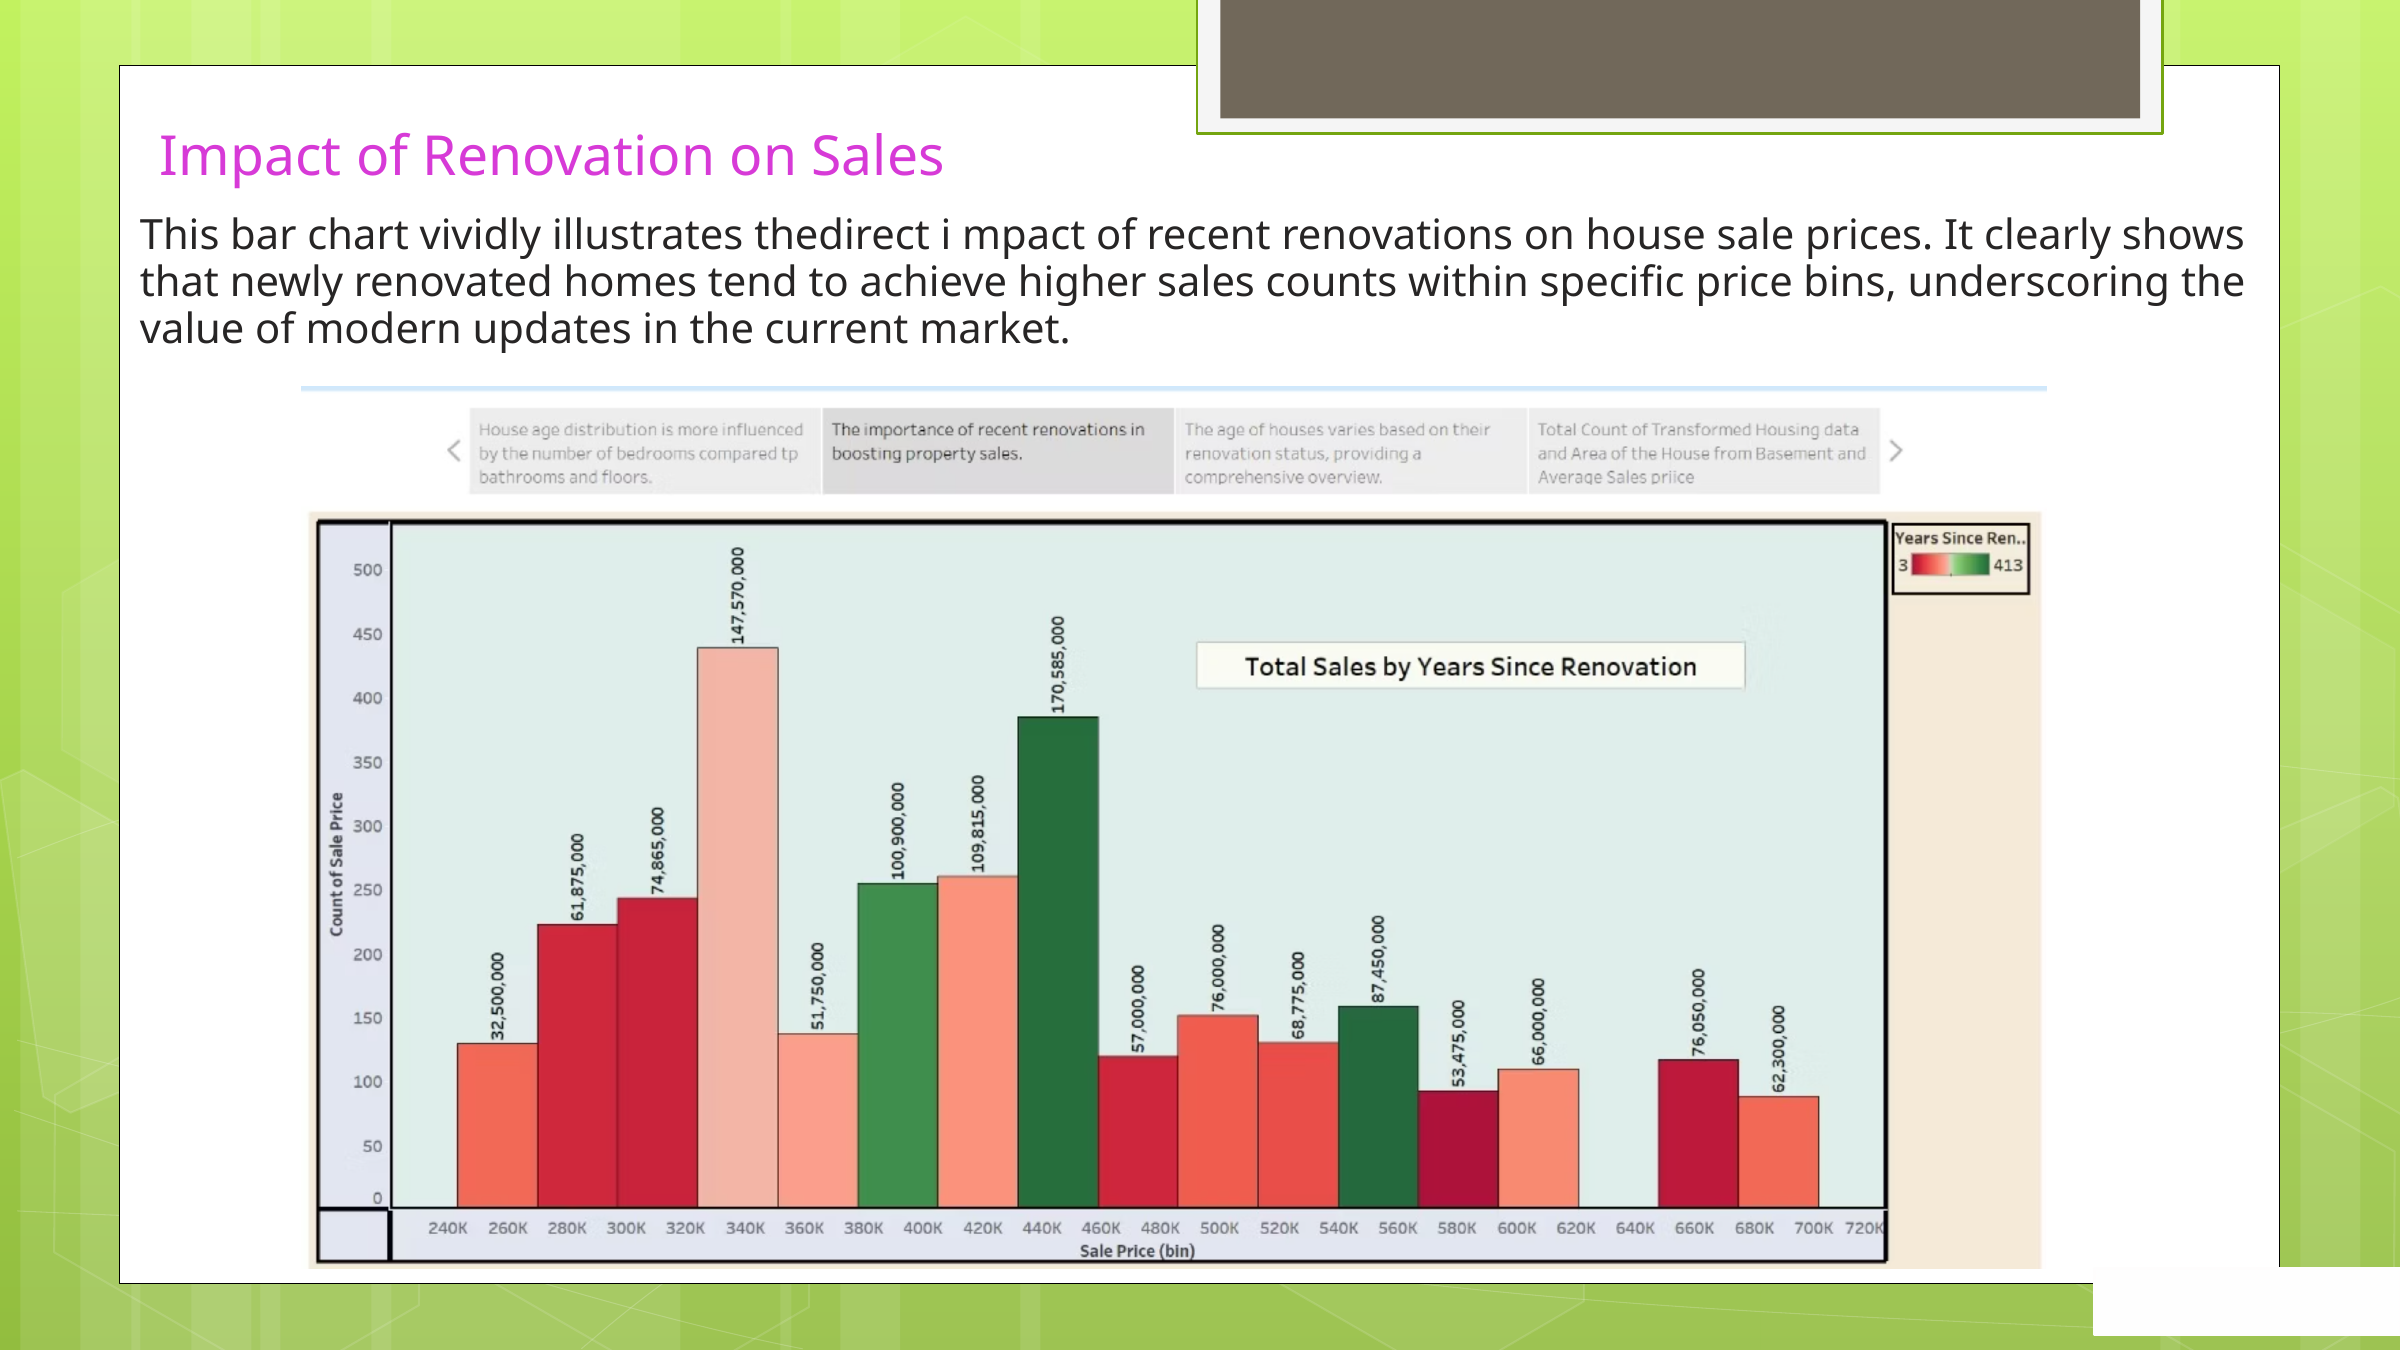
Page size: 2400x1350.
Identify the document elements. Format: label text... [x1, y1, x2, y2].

picture [301, 385, 2047, 1269]
text_box This bar chart vividly illustrates thedirect i mpact of recent renovations on house sale prices. It clearly shows that newly renovated homes tend to achieve higher sales counts within specific price bins, underscoring the value of modern updates in the current market. [139, 211, 2332, 307]
text_box Impact of Renovation on Sales [160, 116, 974, 187]
text_box [2093, 1267, 2400, 1336]
